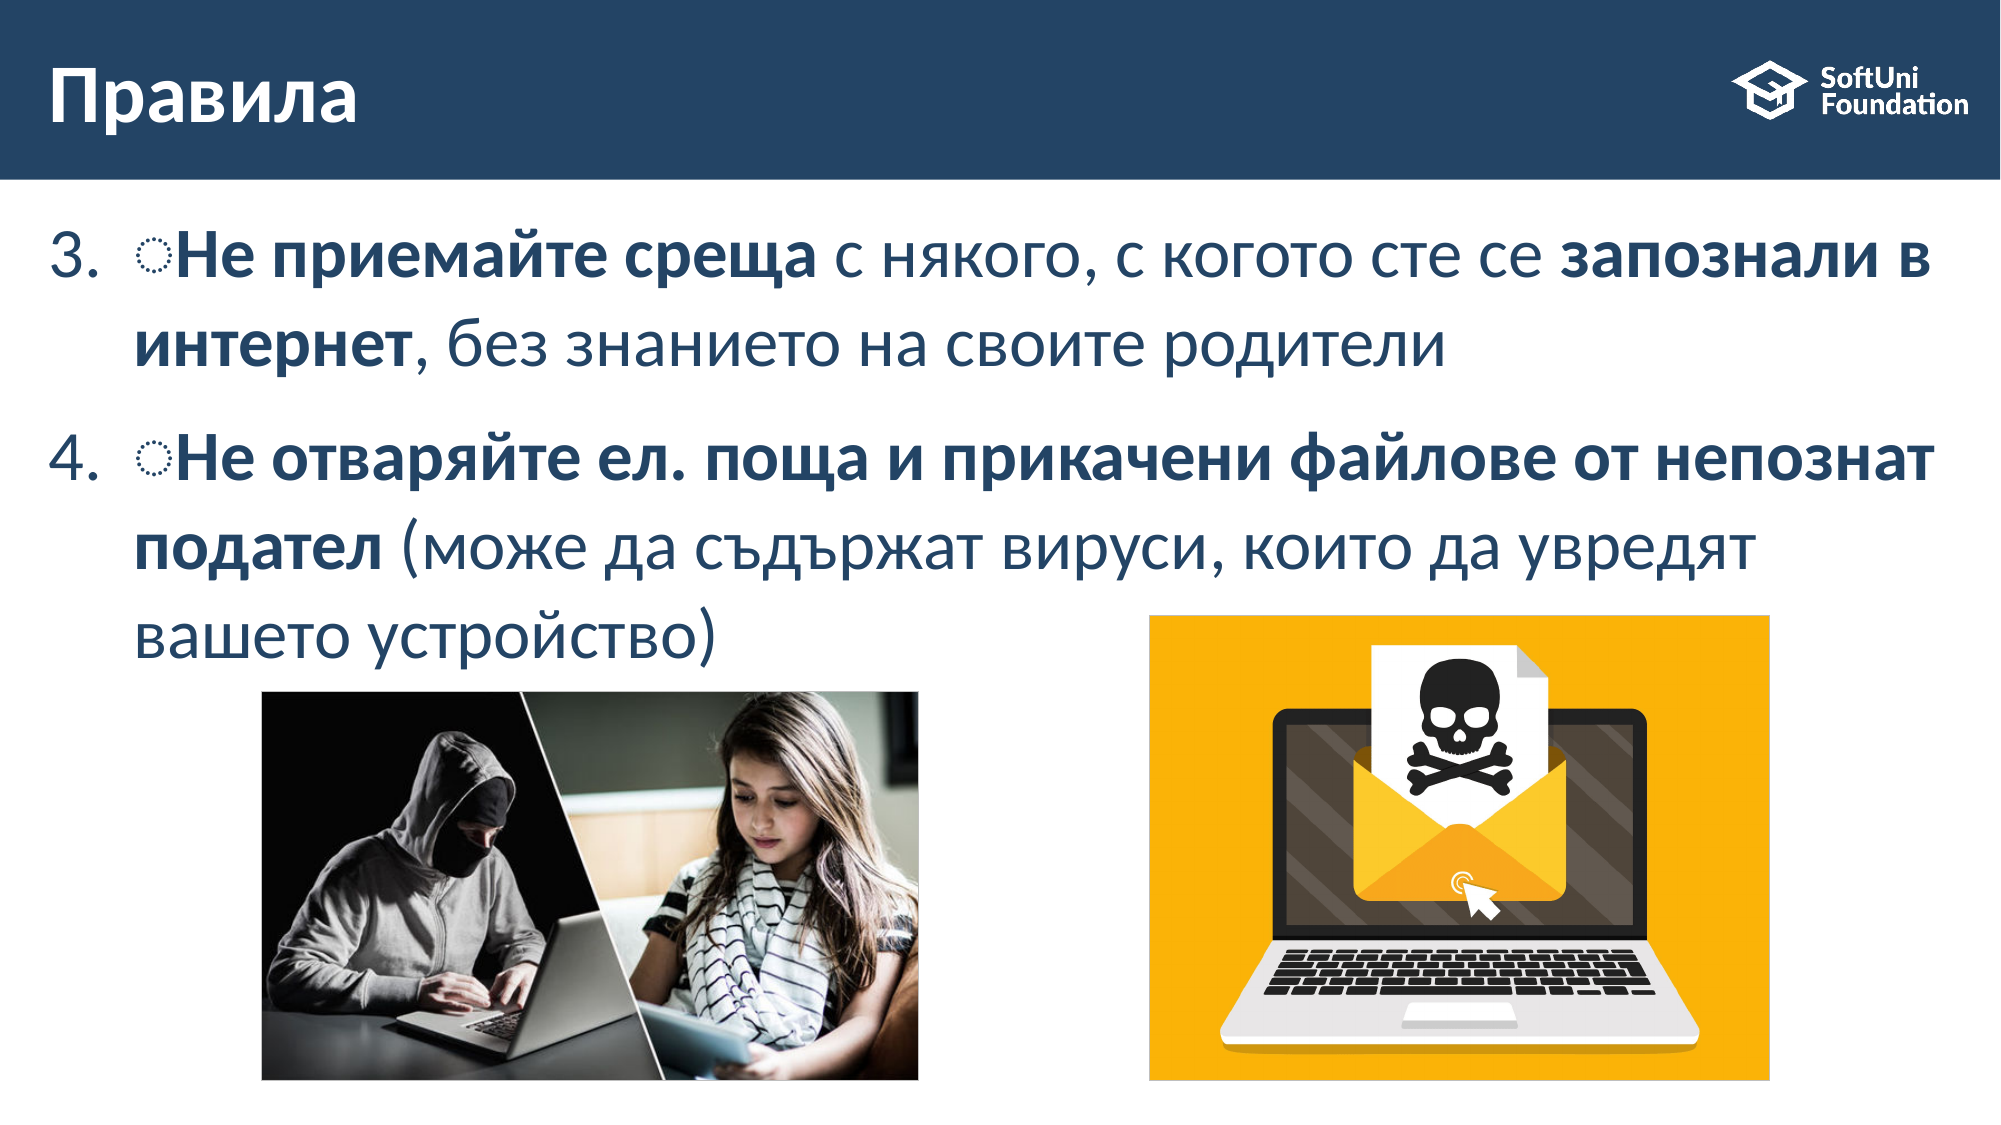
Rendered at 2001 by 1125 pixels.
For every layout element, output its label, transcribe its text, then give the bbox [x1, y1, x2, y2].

picture [1149, 615, 1770, 1081]
title Правила [31, 16, 1716, 162]
list ͏Не приемайте среща с някого, с когото сте се запознали в интернет, без знанието на своите родители ͏Не отваряйте ел. поща и прикачени файлове от непознат подател (може да съдържат вируси, които да увредят вашето устройство) [31, 196, 1970, 1104]
picture [261, 690, 919, 1081]
picture [1731, 60, 1968, 120]
